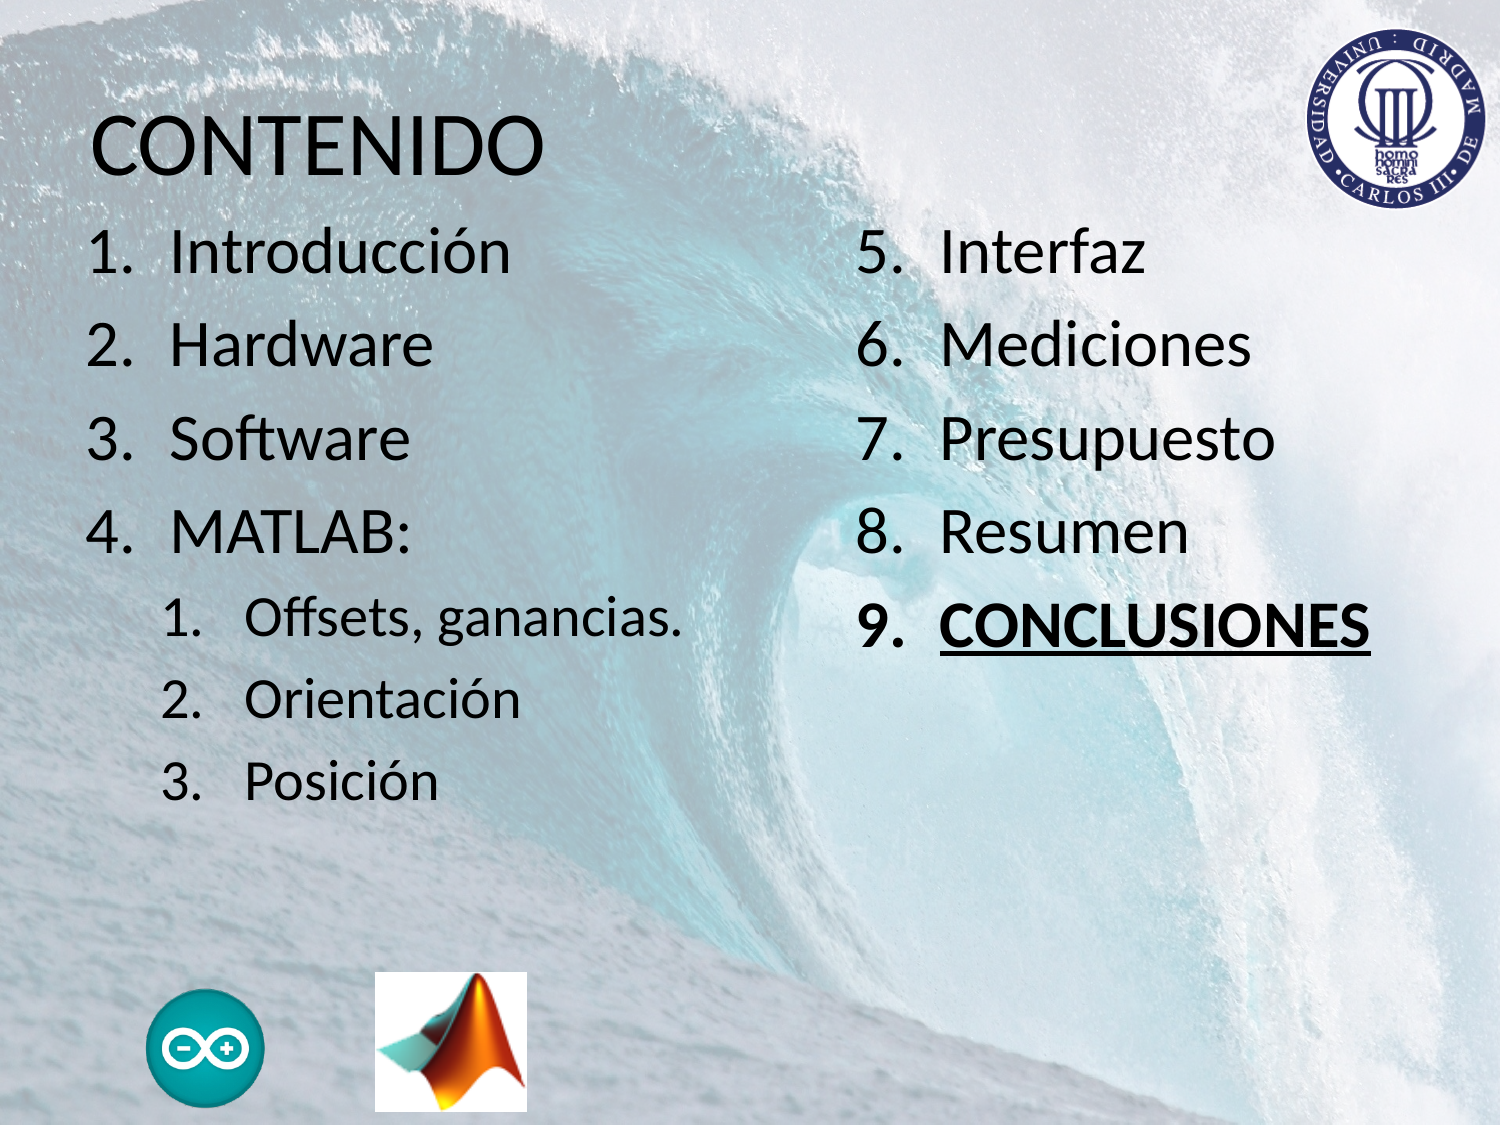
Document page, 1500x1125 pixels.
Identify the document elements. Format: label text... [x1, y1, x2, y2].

title CONTENIDO [75, 45, 1425, 199]
picture [1300, 23, 1500, 199]
list Introducción Hardware Software MATLAB: Offsets, ganancias. Orientación Posición Interfaz Mediciones Presupuesto Resumen CONCLUSIONES [70, 199, 1500, 950]
picture [375, 972, 527, 1112]
picture [140, 984, 270, 1114]
